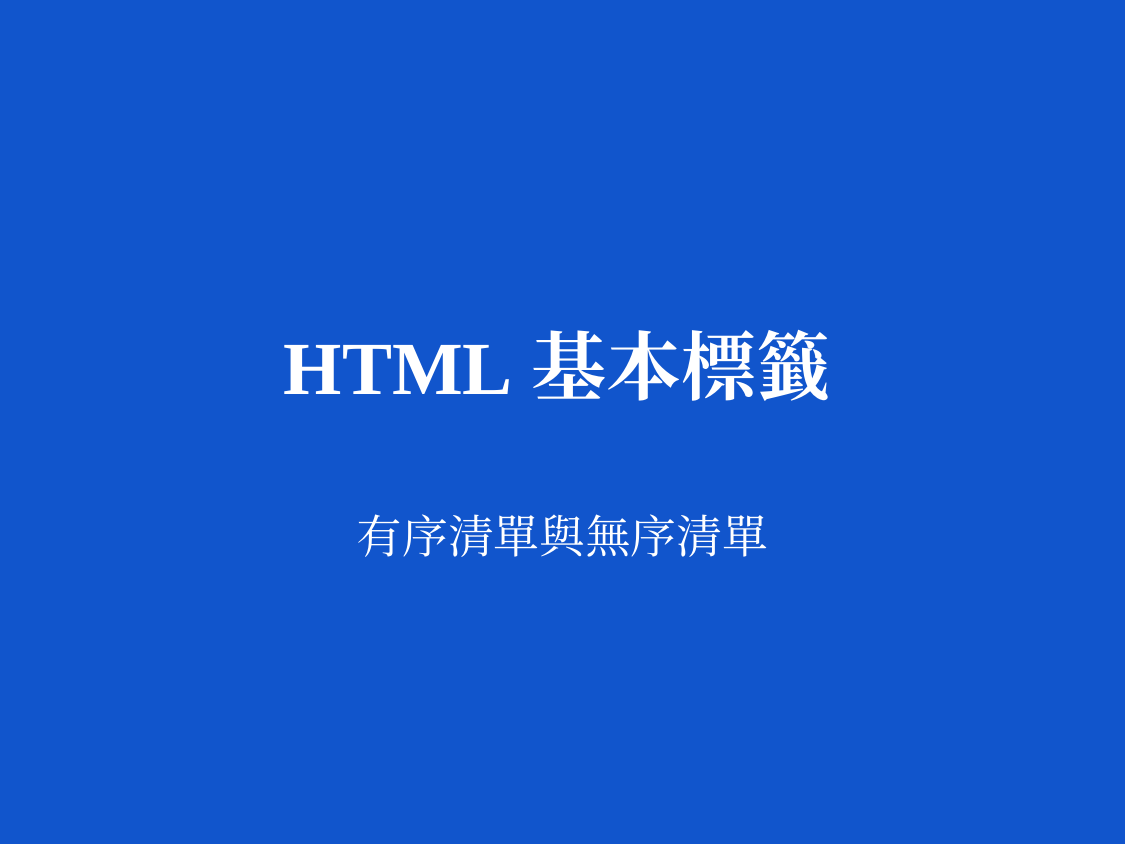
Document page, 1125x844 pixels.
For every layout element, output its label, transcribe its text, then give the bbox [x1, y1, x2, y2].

title HTML基本標籤 [189, 268, 926, 461]
subtitle 有序清單與無序清單 [153, 488, 972, 582]
